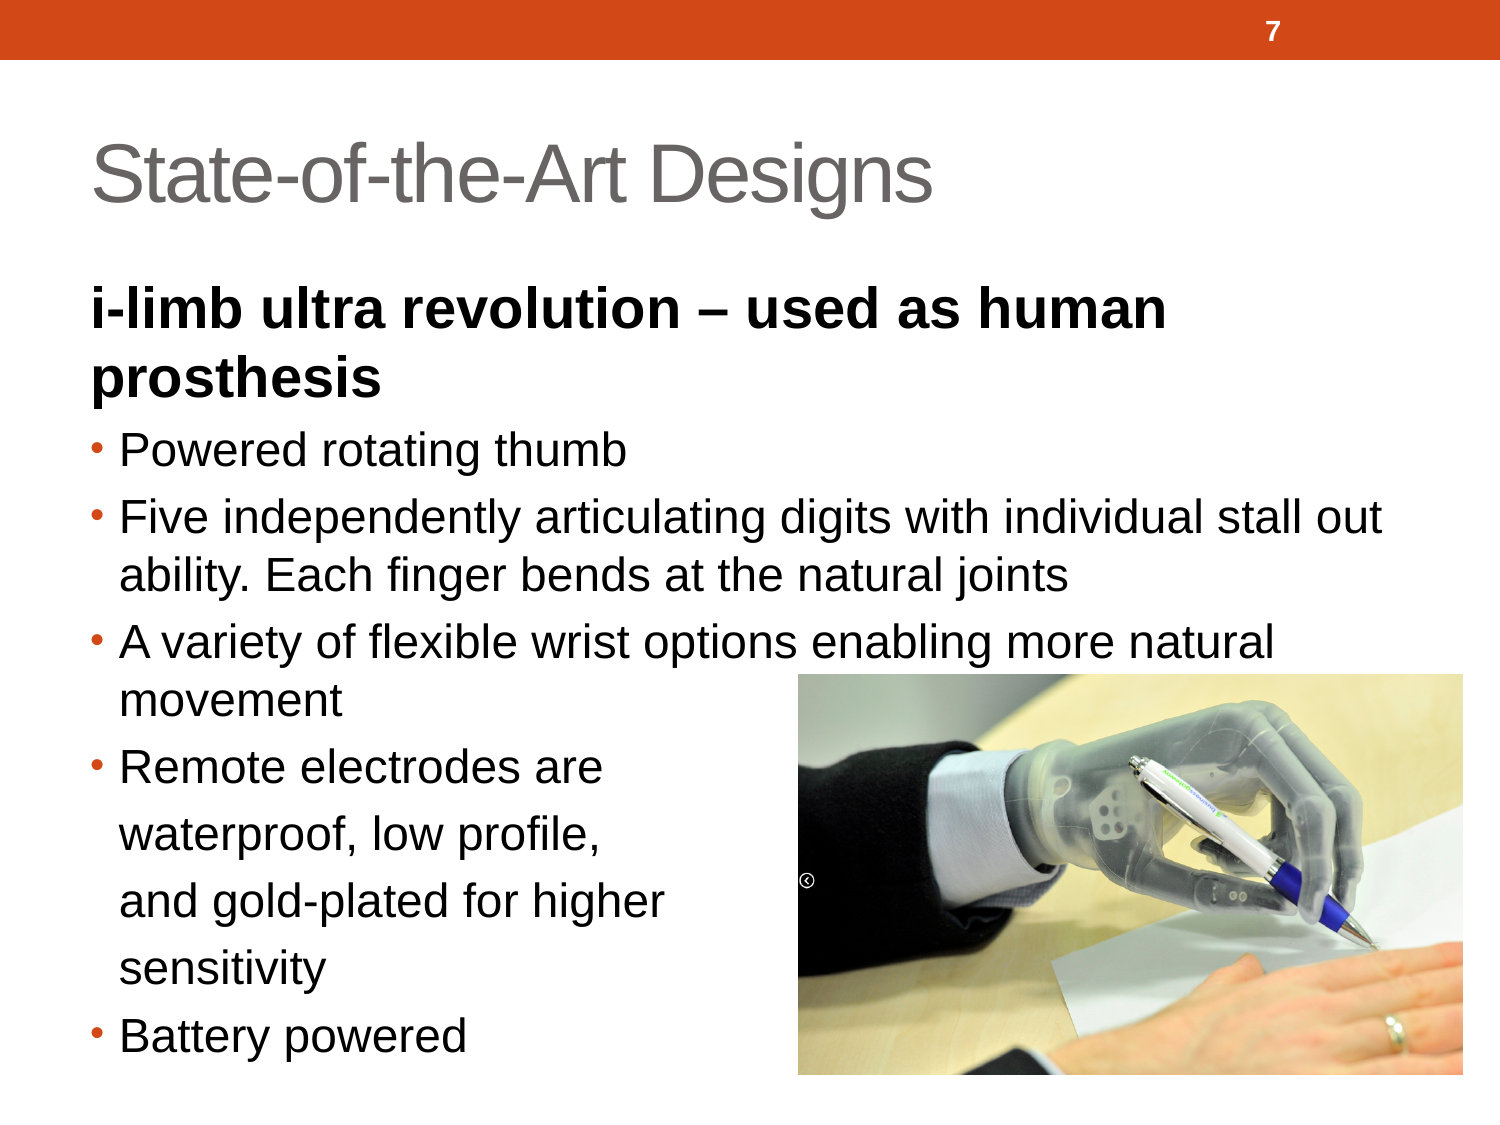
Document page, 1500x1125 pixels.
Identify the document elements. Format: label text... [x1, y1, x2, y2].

list i-limb ultra revolution – used as human prosthesis Powered rotating thumb Five independently articulating digits with individual stall out ability. Each finger bends at the natural joints A variety of flexible wrist options enabling more natural movement Remote electrodes are waterproof, low profile, and gold-plated for higher sensitivity Battery powered [75, 262, 1425, 1075]
slide_number 7 [1250, 3, 1425, 57]
picture [798, 674, 1464, 1076]
title State-of-the-Art Designs [75, 87, 1425, 250]
